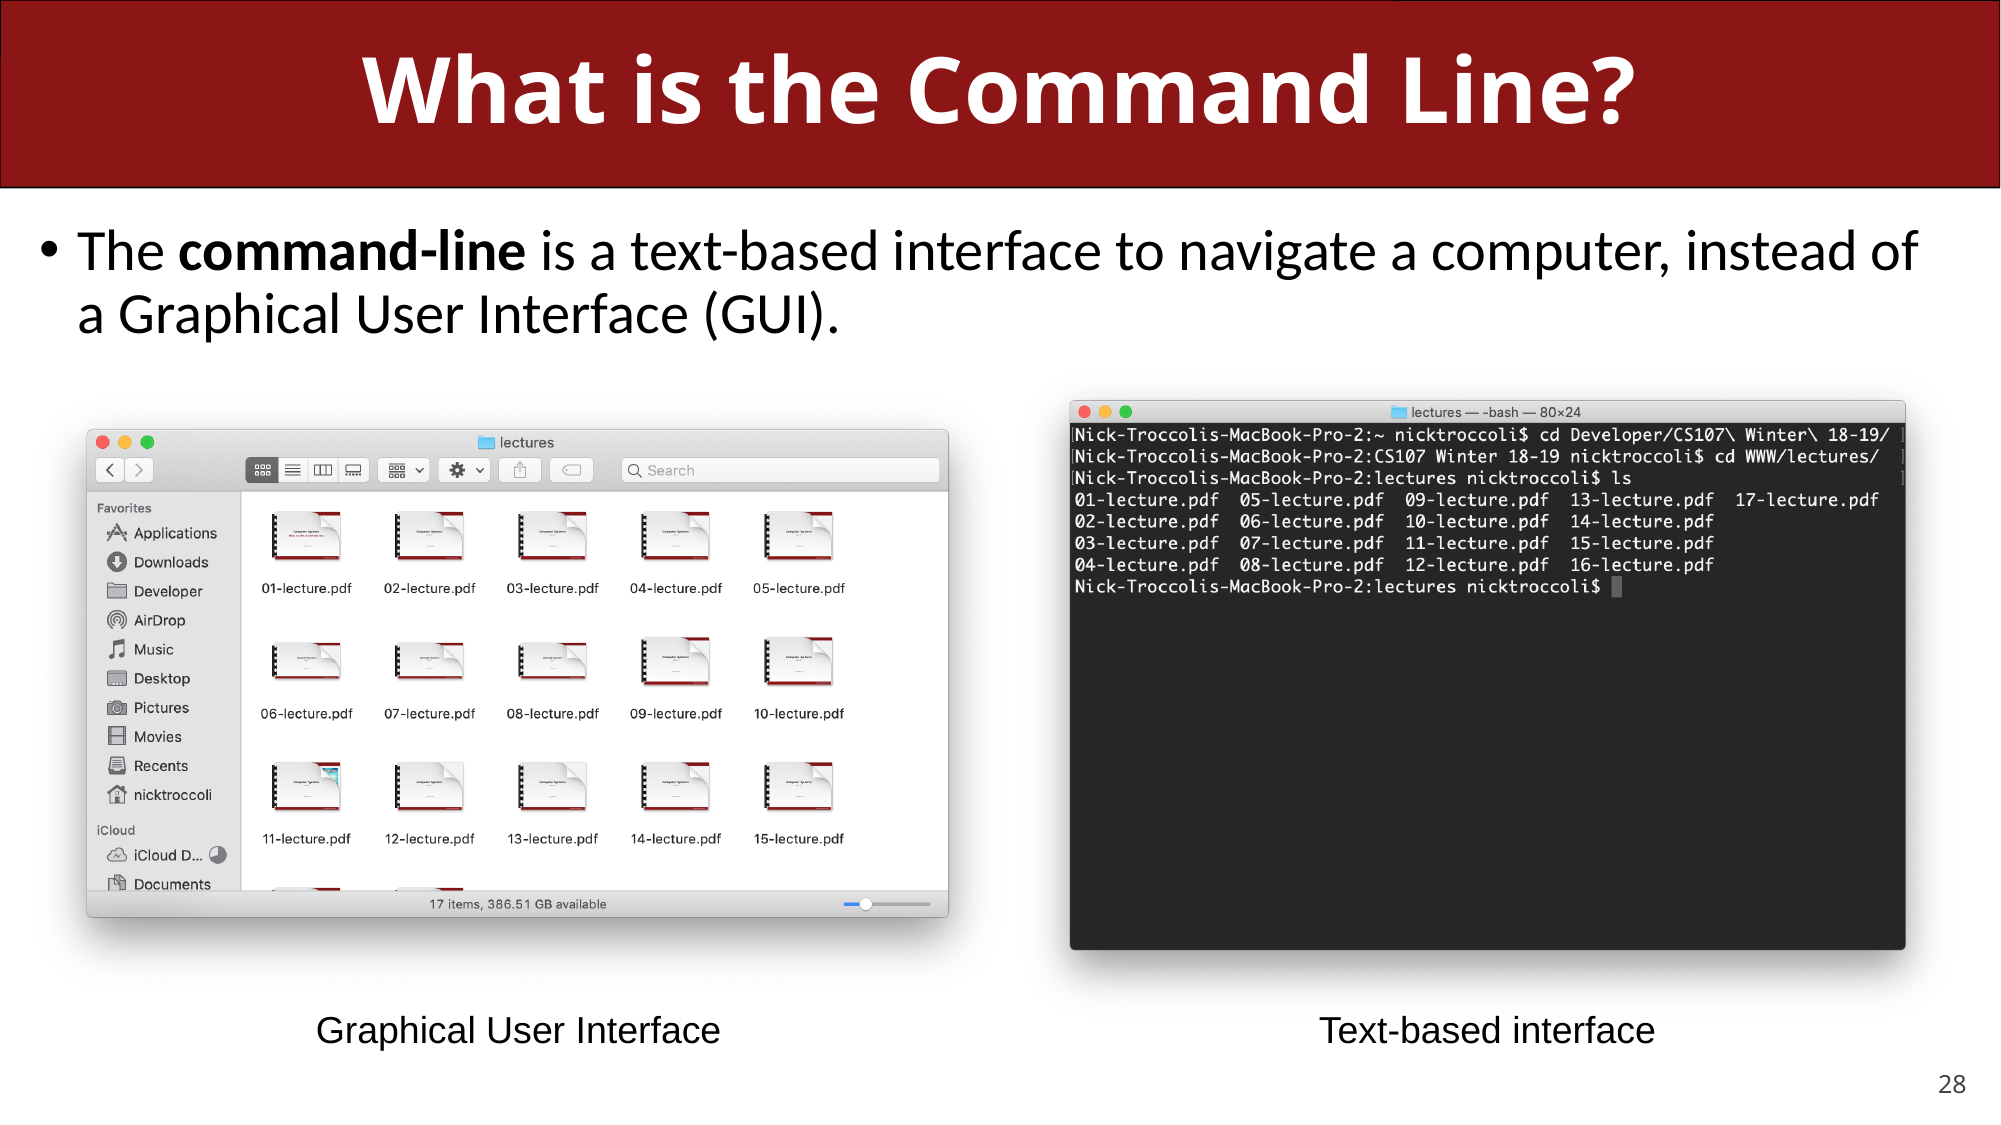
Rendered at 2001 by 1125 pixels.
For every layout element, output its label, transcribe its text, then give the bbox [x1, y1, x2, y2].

title What is the Command Line? [75, 0, 1925, 188]
list The command-line is a text-based interface to navigate a computer, instead of a Graphical User Interface (GUI). [24, 212, 1963, 1063]
text_box Graphical User Interface [301, 1000, 737, 1059]
picture [24, 387, 1011, 1000]
text_box Text-based interface [1304, 1026, 1671, 1059]
picture [1012, 361, 1963, 1026]
